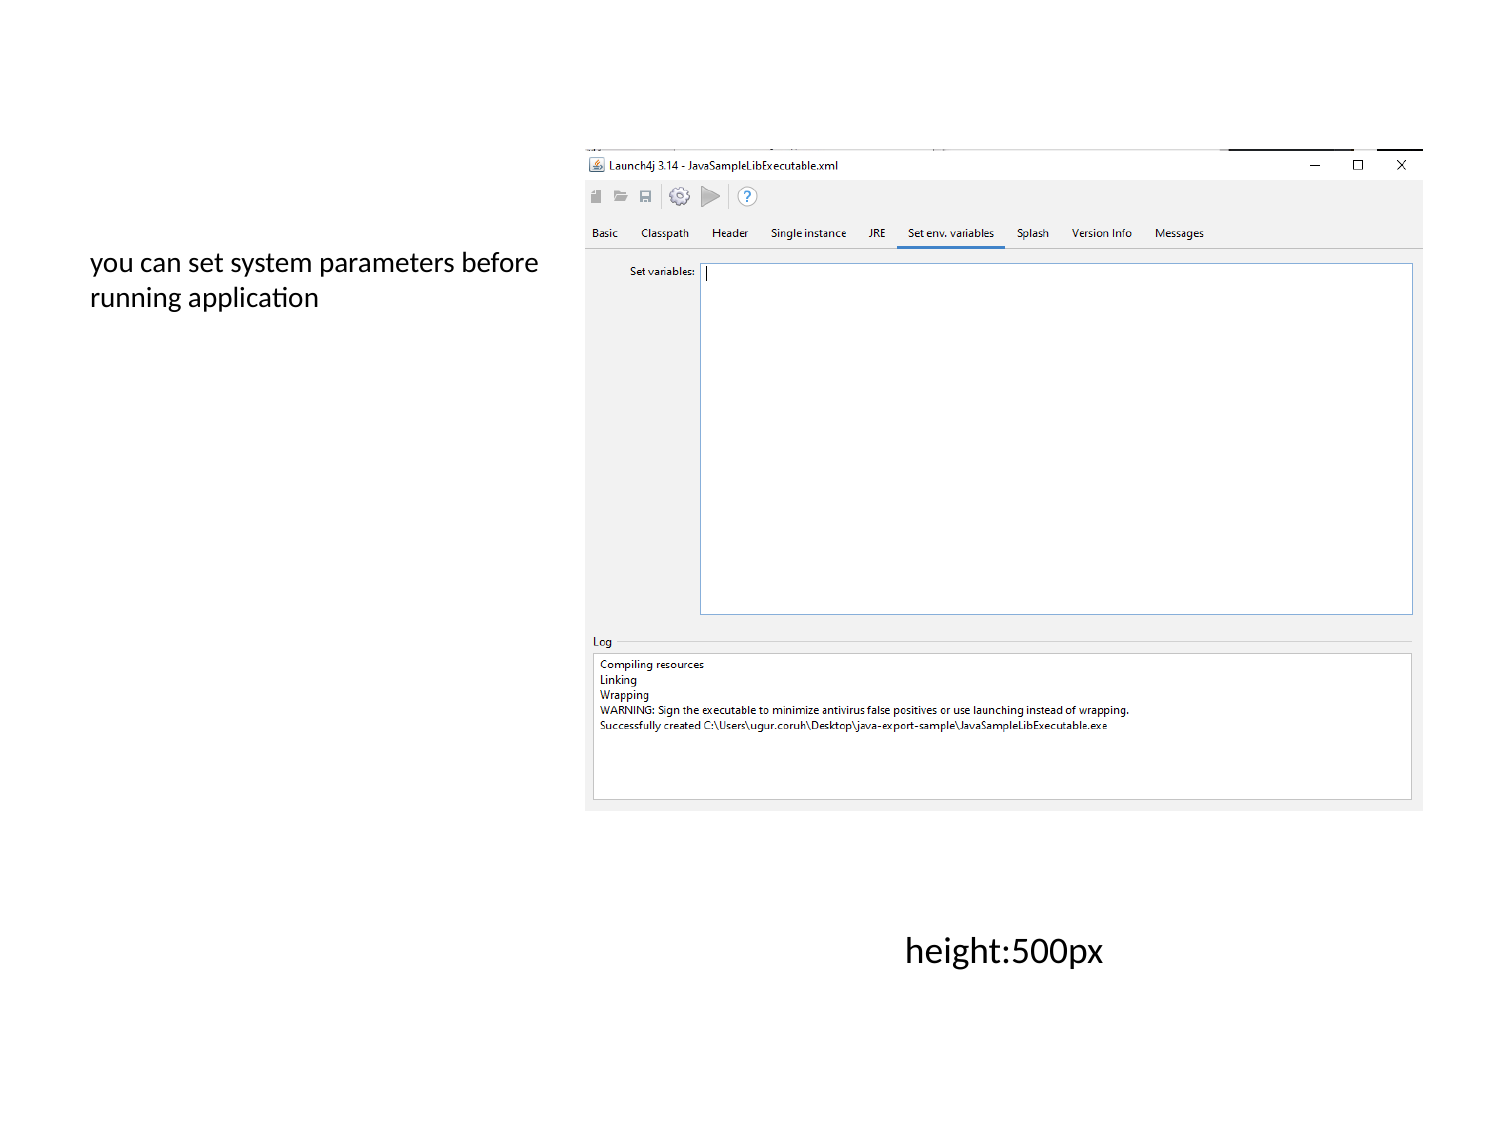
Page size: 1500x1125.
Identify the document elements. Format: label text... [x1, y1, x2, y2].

text_box height:500px [585, 918, 1423, 1003]
picture [585, 149, 1424, 811]
list you can set system parameters before running application [75, 235, 569, 1005]
